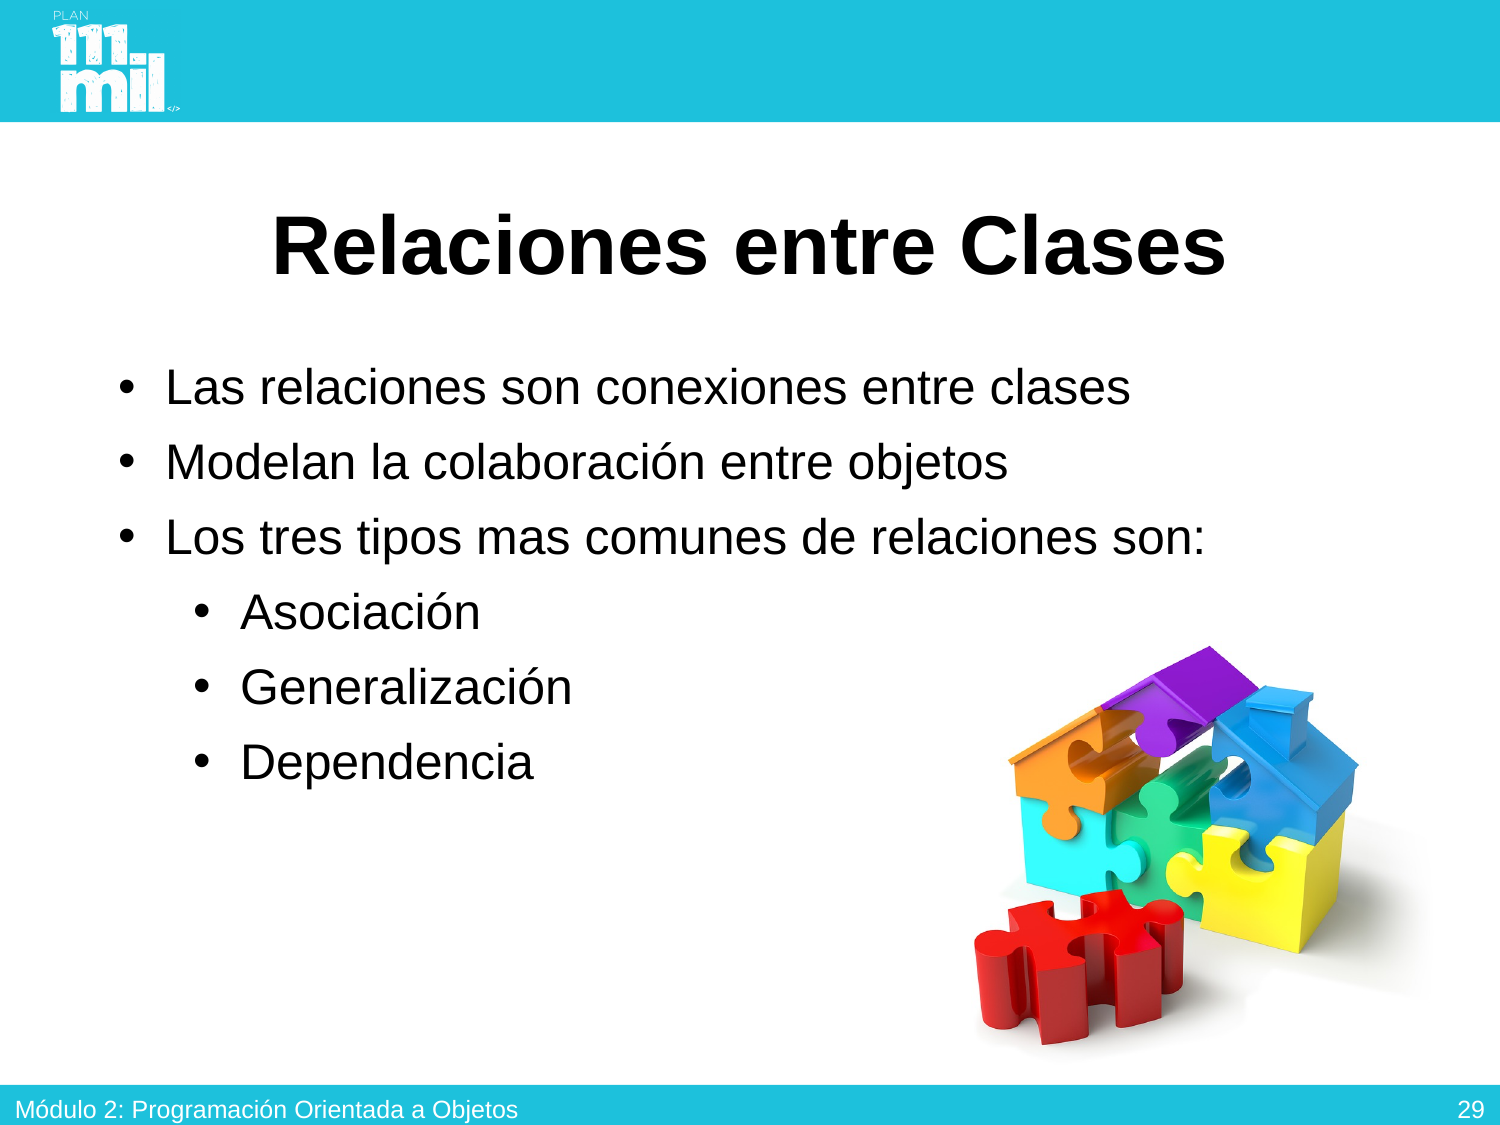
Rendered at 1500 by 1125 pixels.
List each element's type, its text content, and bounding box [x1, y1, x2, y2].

title Relaciones entre Clases [103, 147, 1397, 348]
list Las relaciones son conexiones entre clases Modelan la colaboración entre objetos Los tres tipos mas comunes de relaciones son: Asociación Generalización Dependencia [103, 354, 1397, 1069]
footer Módulo 2: Programación Orientada a Objetos [0, 1078, 606, 1125]
picture [903, 641, 1437, 1075]
slide_number 28 [1162, 1078, 1500, 1125]
